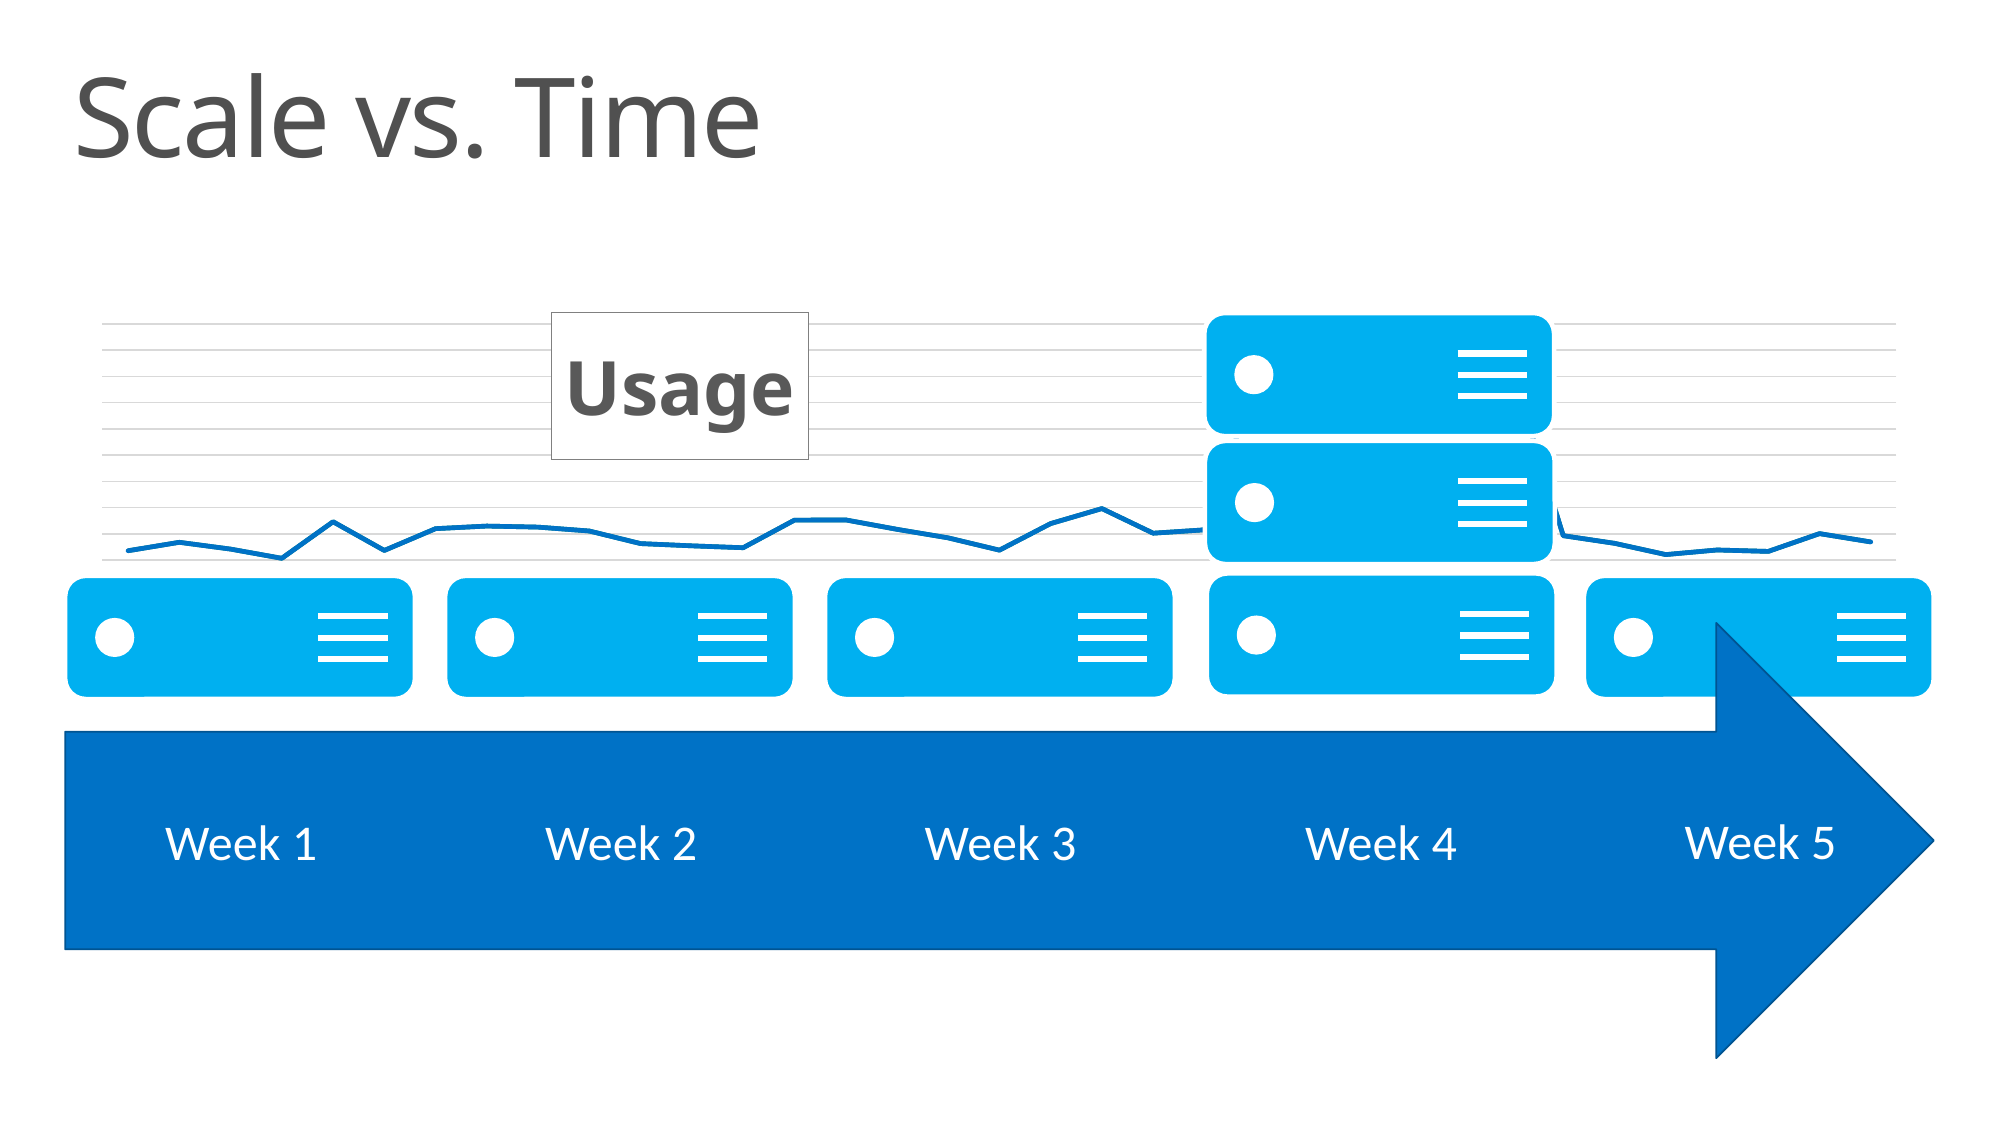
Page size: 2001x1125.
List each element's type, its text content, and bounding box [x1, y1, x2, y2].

text_box Week 1 [150, 802, 333, 878]
title Scale vs. Time [73, 47, 1926, 152]
text_box Week 3 [909, 802, 1092, 878]
text_box Week 2 [530, 802, 713, 878]
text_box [1203, 312, 1555, 437]
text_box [1204, 440, 1556, 565]
text_box [64, 700, 1935, 1059]
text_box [64, 575, 416, 700]
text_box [1583, 575, 1935, 700]
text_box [444, 575, 796, 700]
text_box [824, 575, 1176, 700]
text_box Week 4 [1290, 802, 1473, 878]
chart [64, 152, 1935, 569]
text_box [1206, 573, 1557, 697]
text_box Week 5 [1669, 802, 1852, 877]
